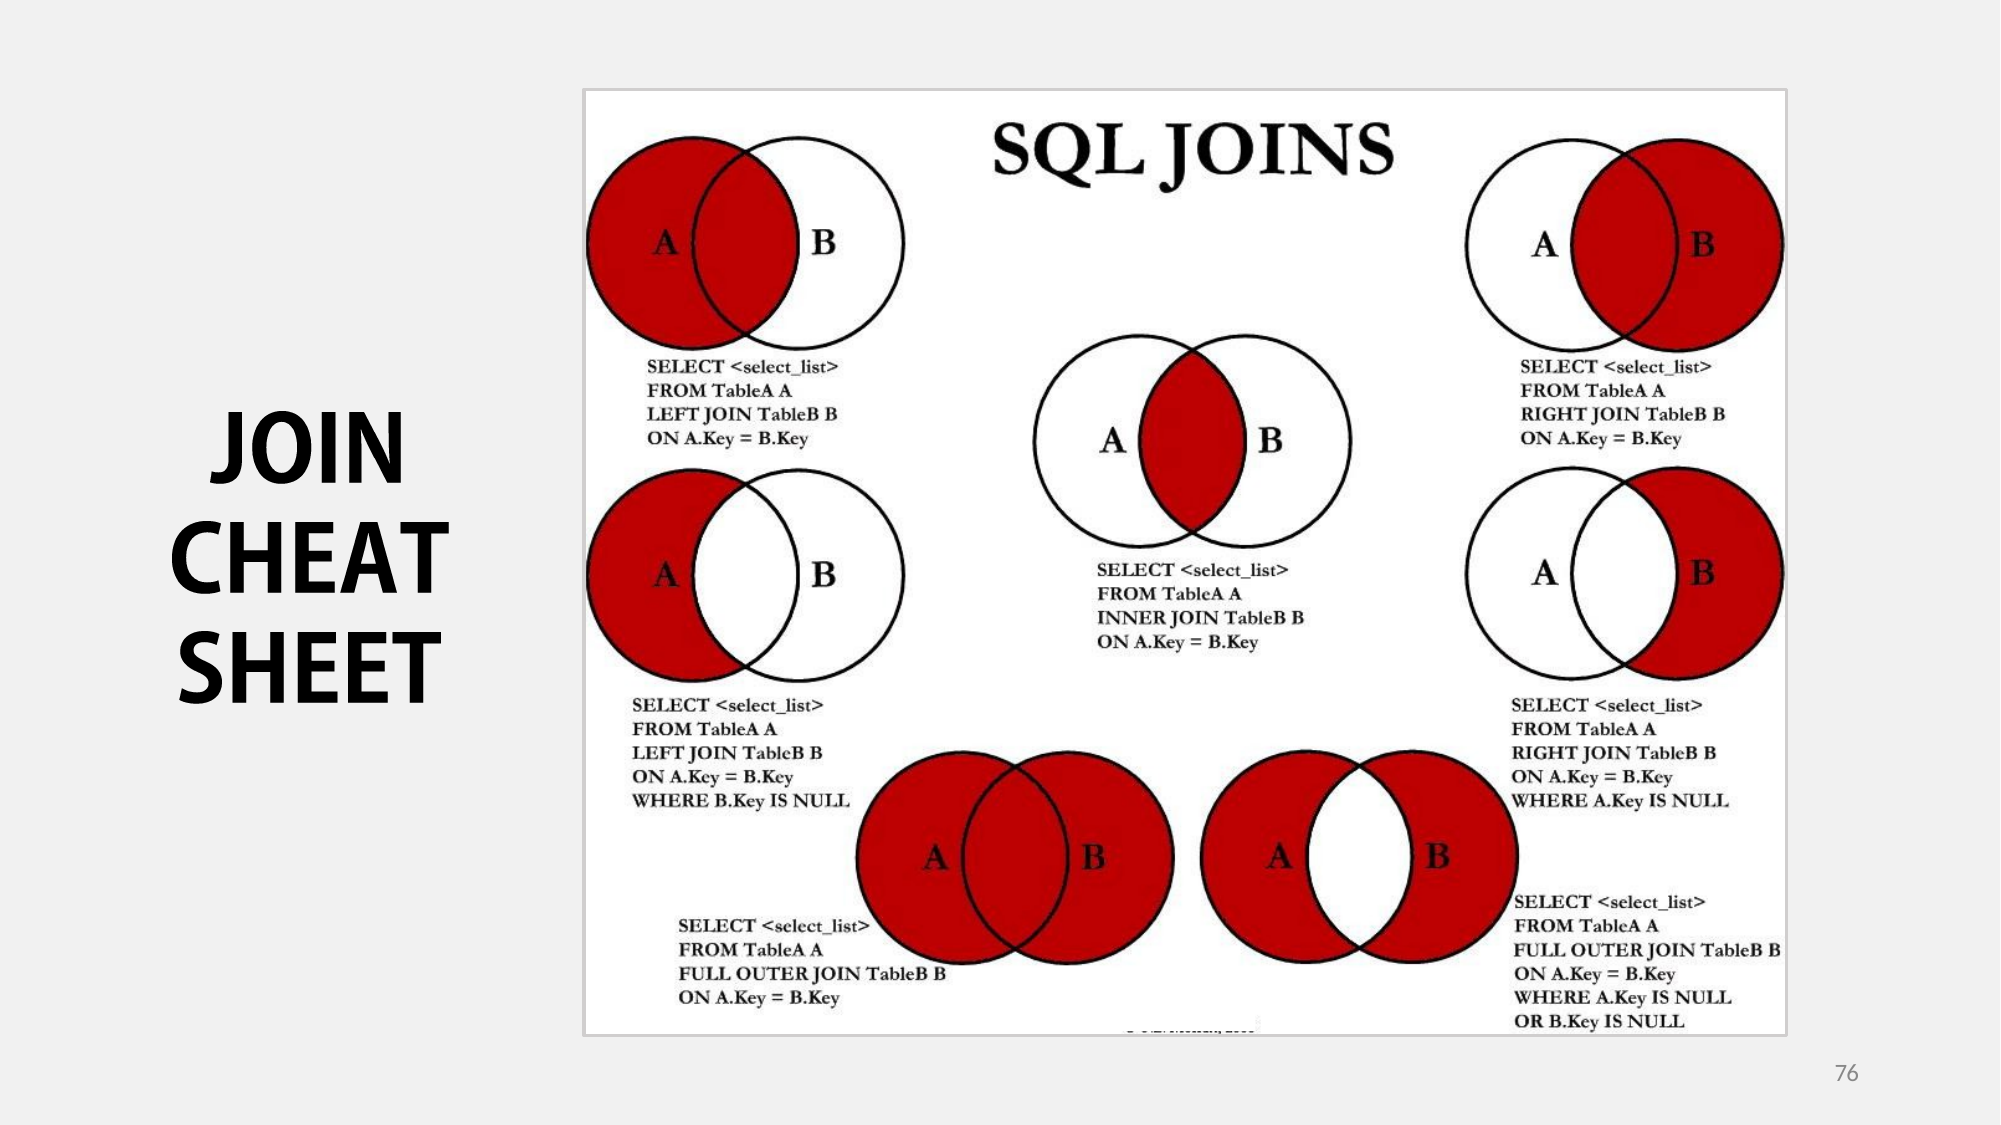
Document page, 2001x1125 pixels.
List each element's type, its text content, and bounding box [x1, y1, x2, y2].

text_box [582, 87, 1789, 1038]
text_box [167, 393, 519, 730]
slide_number 76 [1802, 1060, 1863, 1100]
